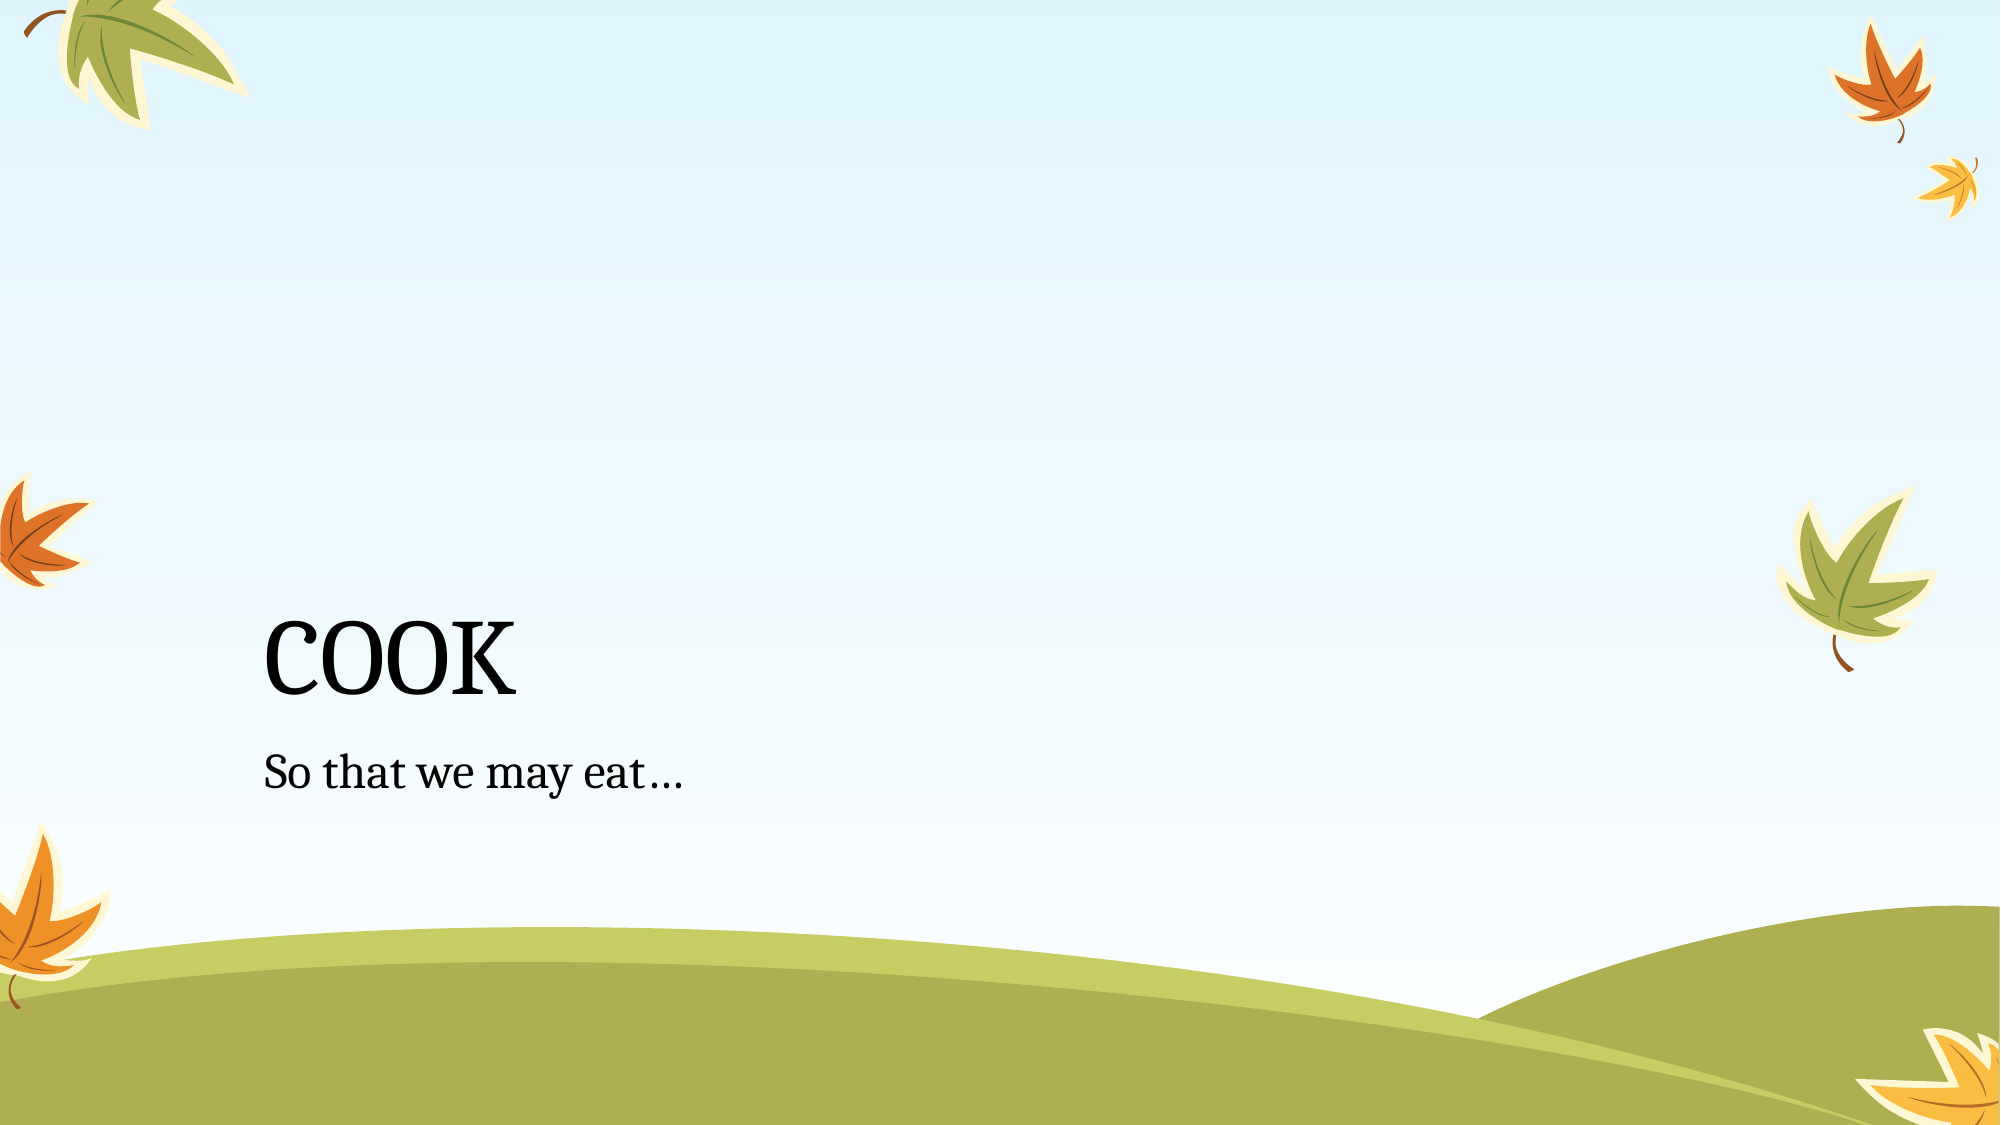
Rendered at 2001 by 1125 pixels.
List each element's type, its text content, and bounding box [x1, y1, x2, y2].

list So that we may eat… [249, 730, 1750, 925]
title COOK [249, 243, 1750, 725]
